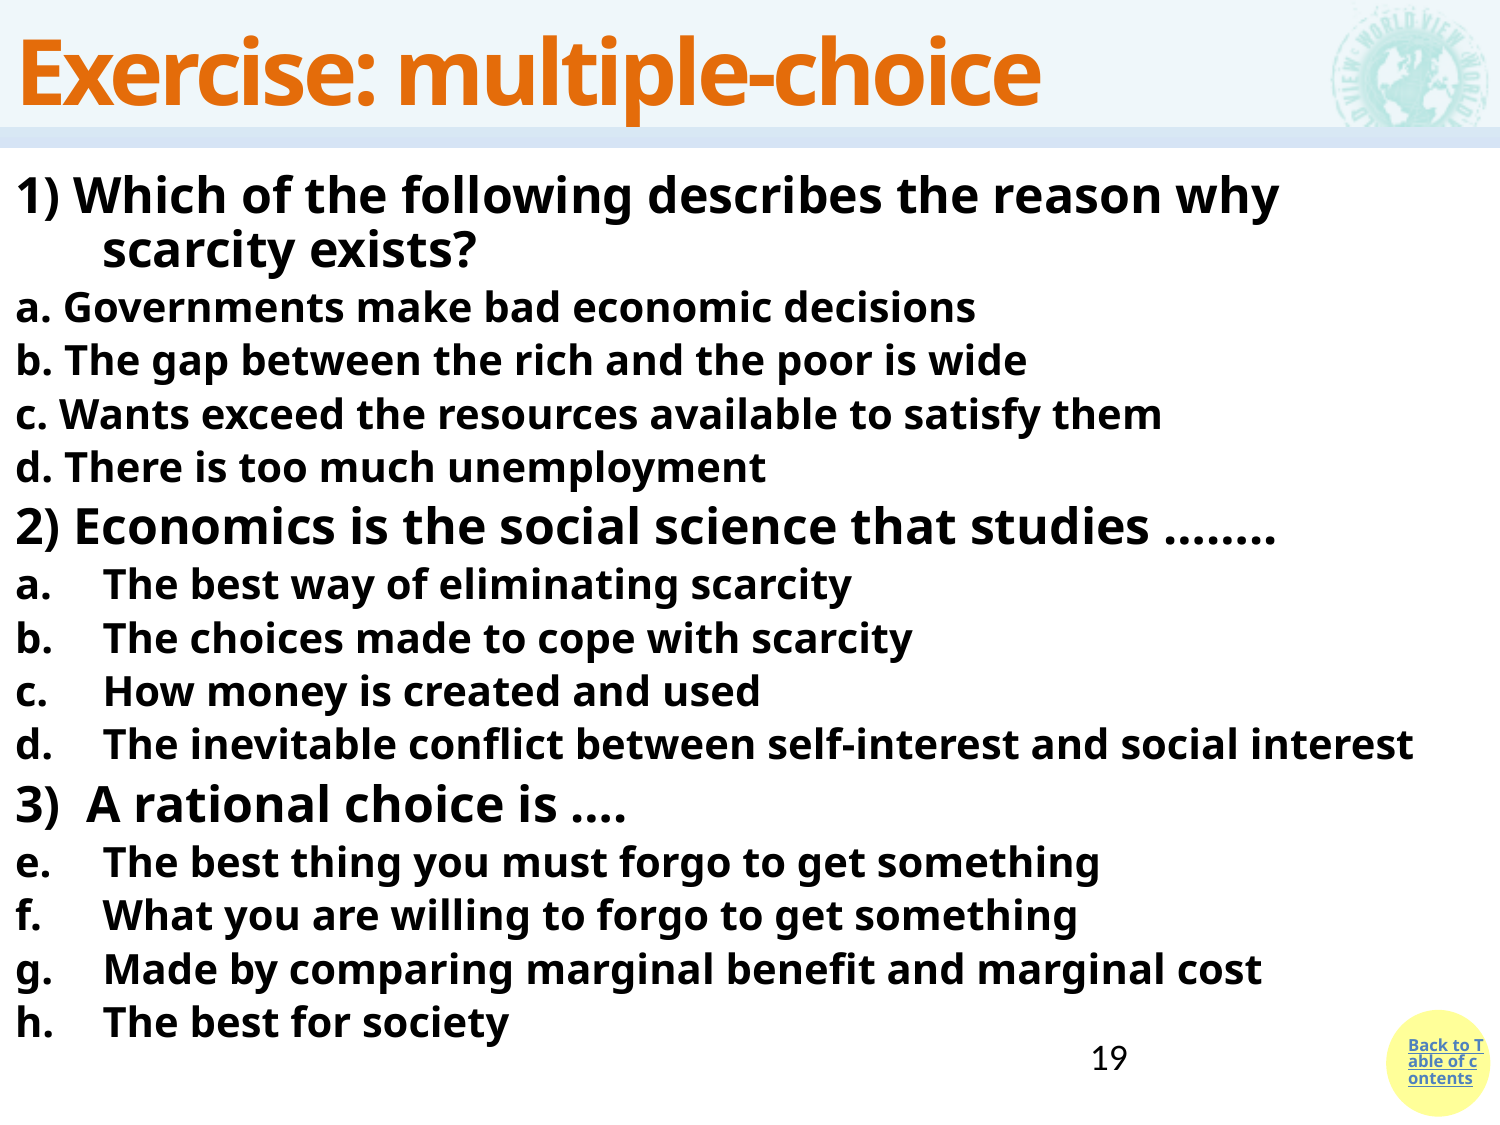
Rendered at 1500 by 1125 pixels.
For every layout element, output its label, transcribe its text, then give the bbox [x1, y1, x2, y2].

title Exercise: multiple-choice [0, 0, 1500, 138]
slide_number 19 [1074, 1063, 1425, 1104]
list 1) Which of the following describes the reason why scarcity exists? a. Governments make bad economic decisions b. The gap between the rich and the poor is wide c. Wants exceed the resources available to satisfy them d. There is too much unemployment 2) Economics is the social science that studies …….. The best way of eliminating scarcity The choices made to cope with scarcity How money is created and used The inevitable conflict between self-interest and social interest 3) A rational choice is …. The best thing you must forgo to get something What you are willing to forgo to get something Made by comparing marginal benefit and marginal cost The best for society [0, 162, 1463, 1063]
